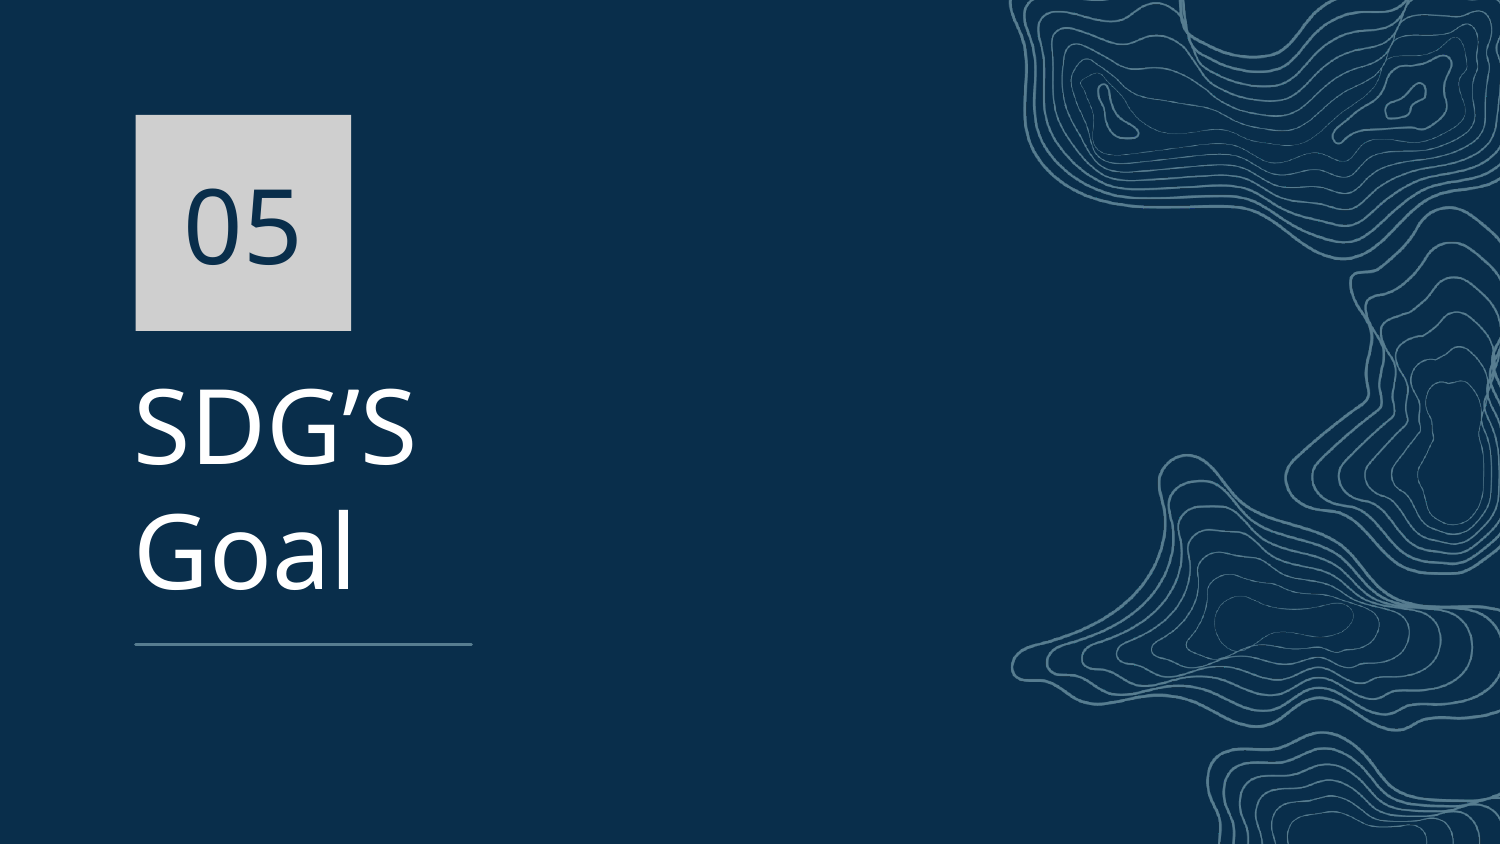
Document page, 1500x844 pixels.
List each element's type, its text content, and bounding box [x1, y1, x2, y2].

title 05 [135, 114, 352, 331]
title SDG’S Goal [118, 350, 914, 626]
picture [969, 0, 1500, 844]
